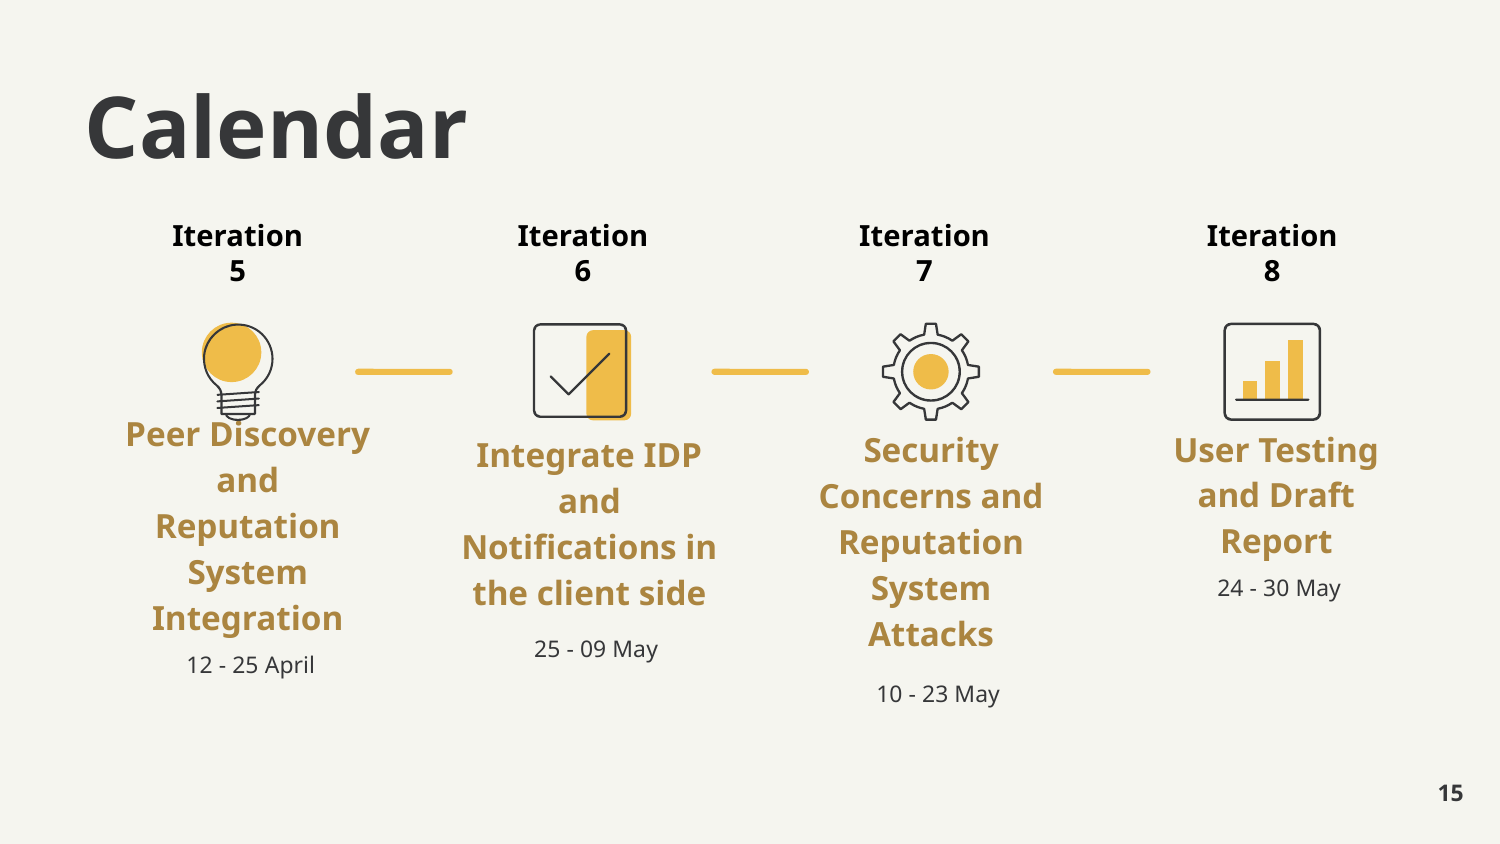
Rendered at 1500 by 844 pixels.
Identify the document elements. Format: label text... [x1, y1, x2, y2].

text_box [1135, 368, 1417, 716]
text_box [201, 322, 274, 422]
text_box [1052, 368, 1134, 375]
text_box Iteration 7 [837, 202, 1012, 302]
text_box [790, 426, 1079, 788]
text_box [394, 368, 444, 375]
text_box Iteration 8 [1185, 202, 1359, 302]
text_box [532, 322, 632, 421]
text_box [881, 322, 981, 422]
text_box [445, 368, 734, 774]
text_box Iteration 5 [151, 202, 325, 302]
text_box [1223, 322, 1322, 422]
slide_number ‹#› [1374, 779, 1464, 809]
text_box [103, 368, 393, 793]
text_box [734, 368, 809, 375]
text_box Iteration 6 [496, 202, 670, 302]
title Calendar [84, 84, 1148, 203]
